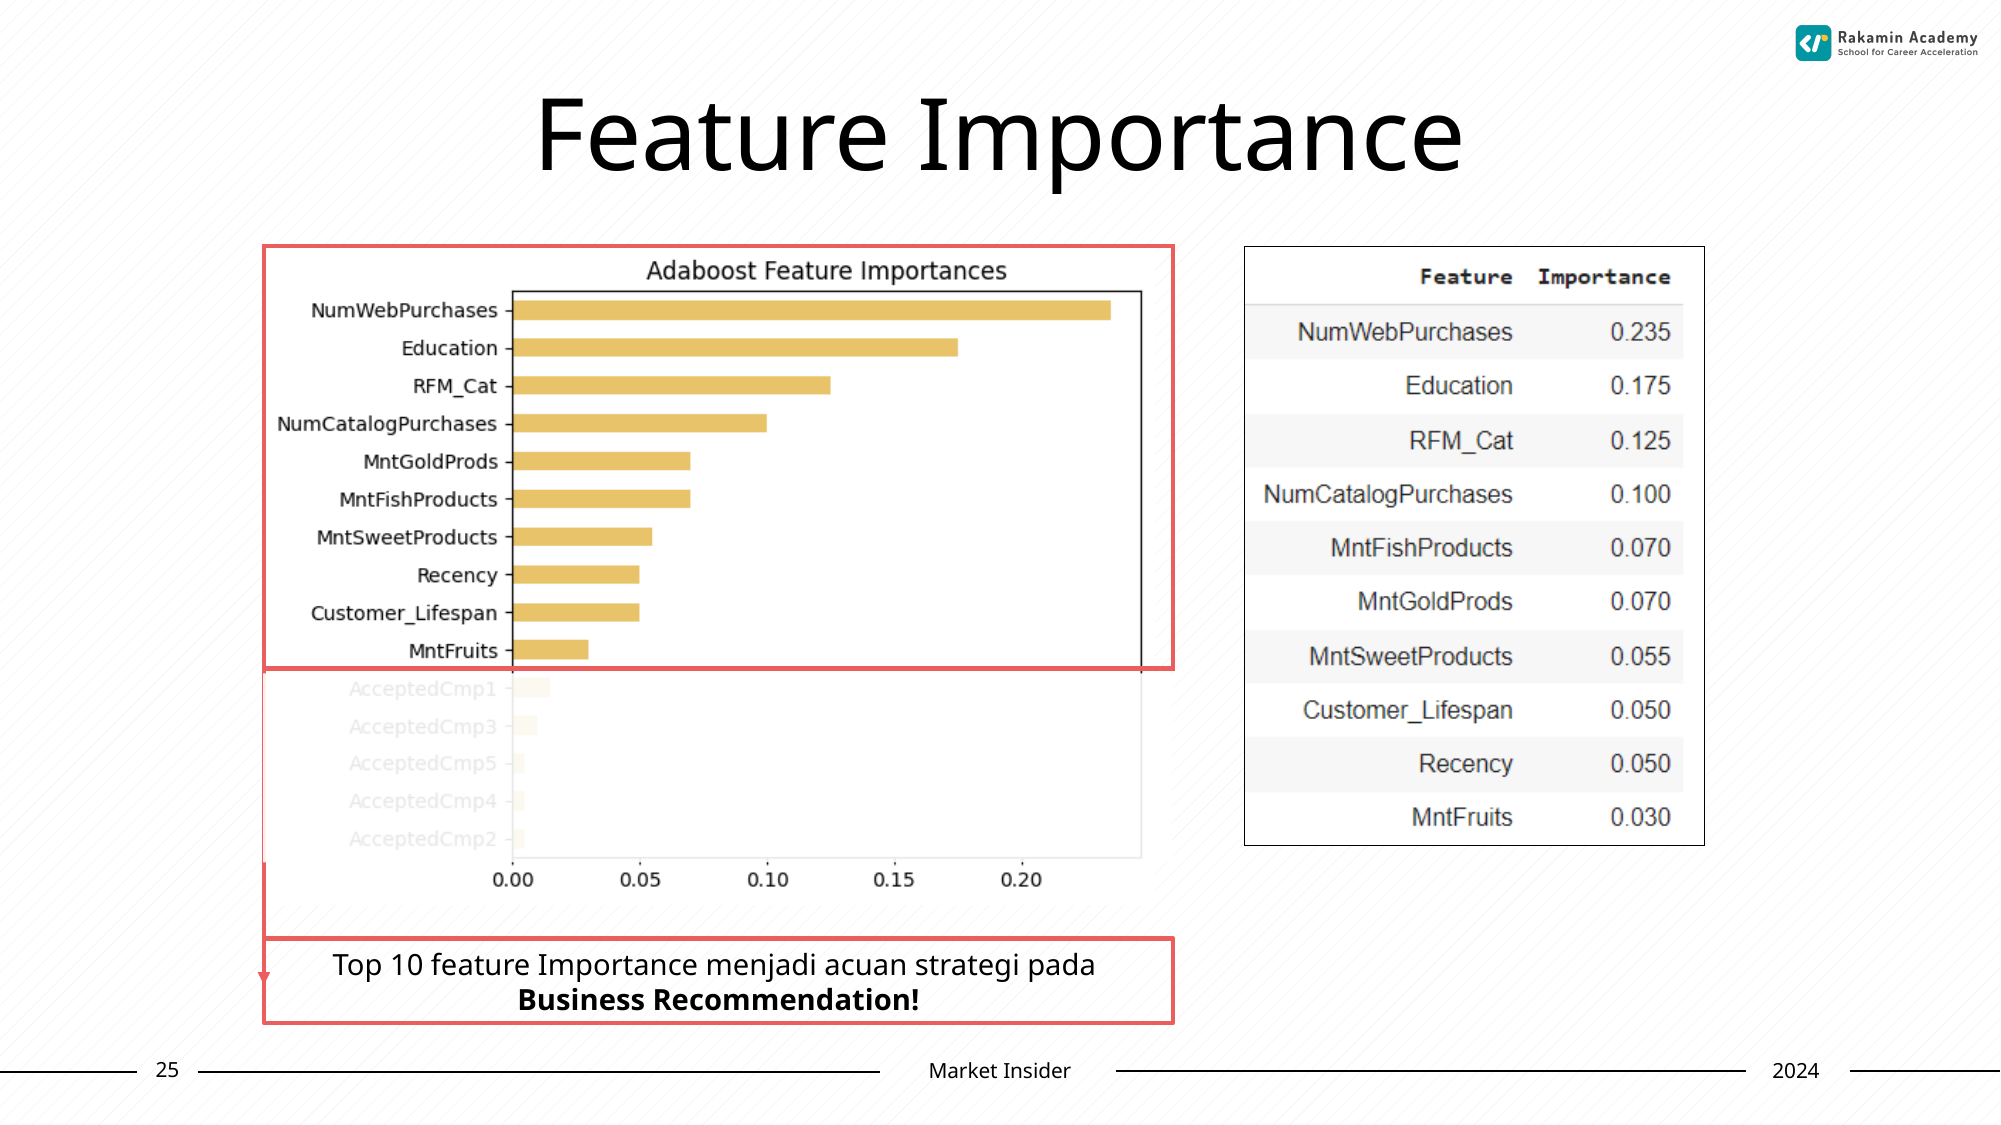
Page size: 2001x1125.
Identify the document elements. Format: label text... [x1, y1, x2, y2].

footer Market Insider [879, 1050, 1120, 1091]
slide_number 2024 [1743, 1050, 1849, 1091]
picture [1782, 0, 1991, 87]
title Feature Importance [187, 62, 1813, 221]
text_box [263, 245, 1706, 1031]
slide_number 25 [137, 1050, 198, 1091]
